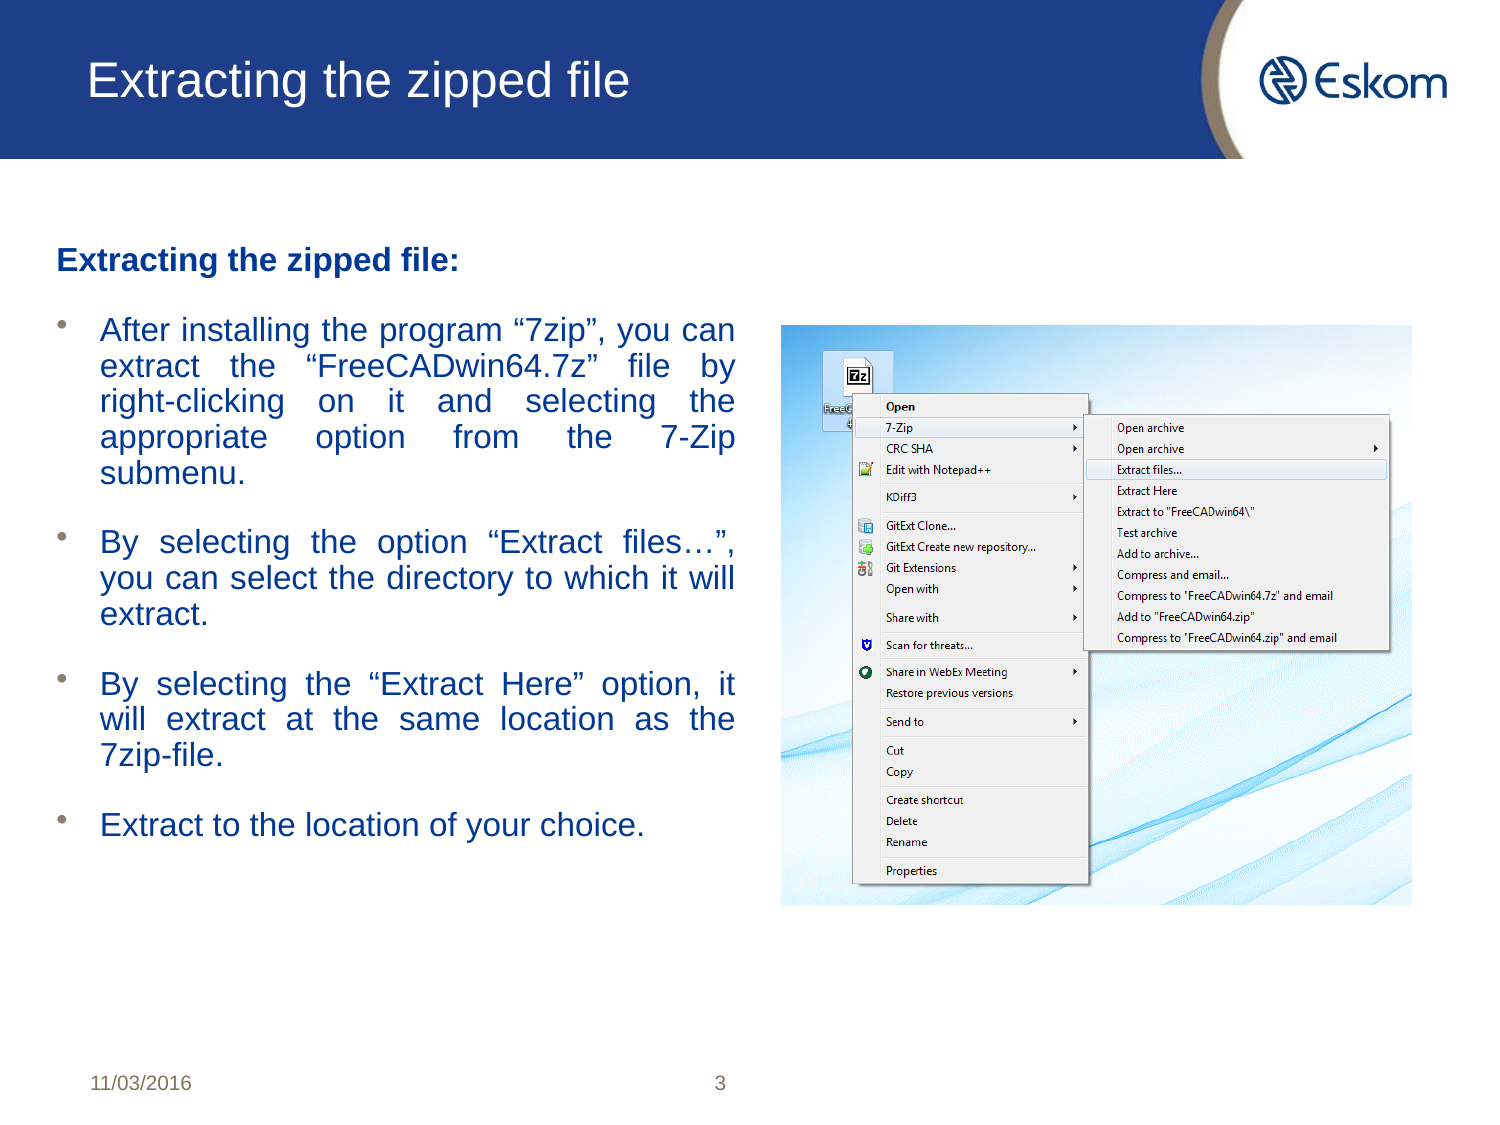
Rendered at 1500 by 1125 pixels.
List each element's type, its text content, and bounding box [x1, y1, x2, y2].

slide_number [75, 1064, 361, 1103]
title Extracting the zipped file [71, 27, 1142, 137]
picture [781, 325, 1412, 906]
picture [1257, 55, 1450, 105]
slide_number 3 [643, 1058, 798, 1103]
list Extracting the zipped file: After installing the program “7zip”, you can extract the “FreeCADwin64.7z” file by right-clicking on it and selecting the appropriate option from the 7-Zip submenu. By selecting the option “Extract files…”, you can select the directory to which it will extract. By selecting the “Extract Here” option, it will extract at the same location as the 7zip-file. Extract to the location of your choice. [41, 235, 752, 1064]
picture [0, 0, 1246, 159]
